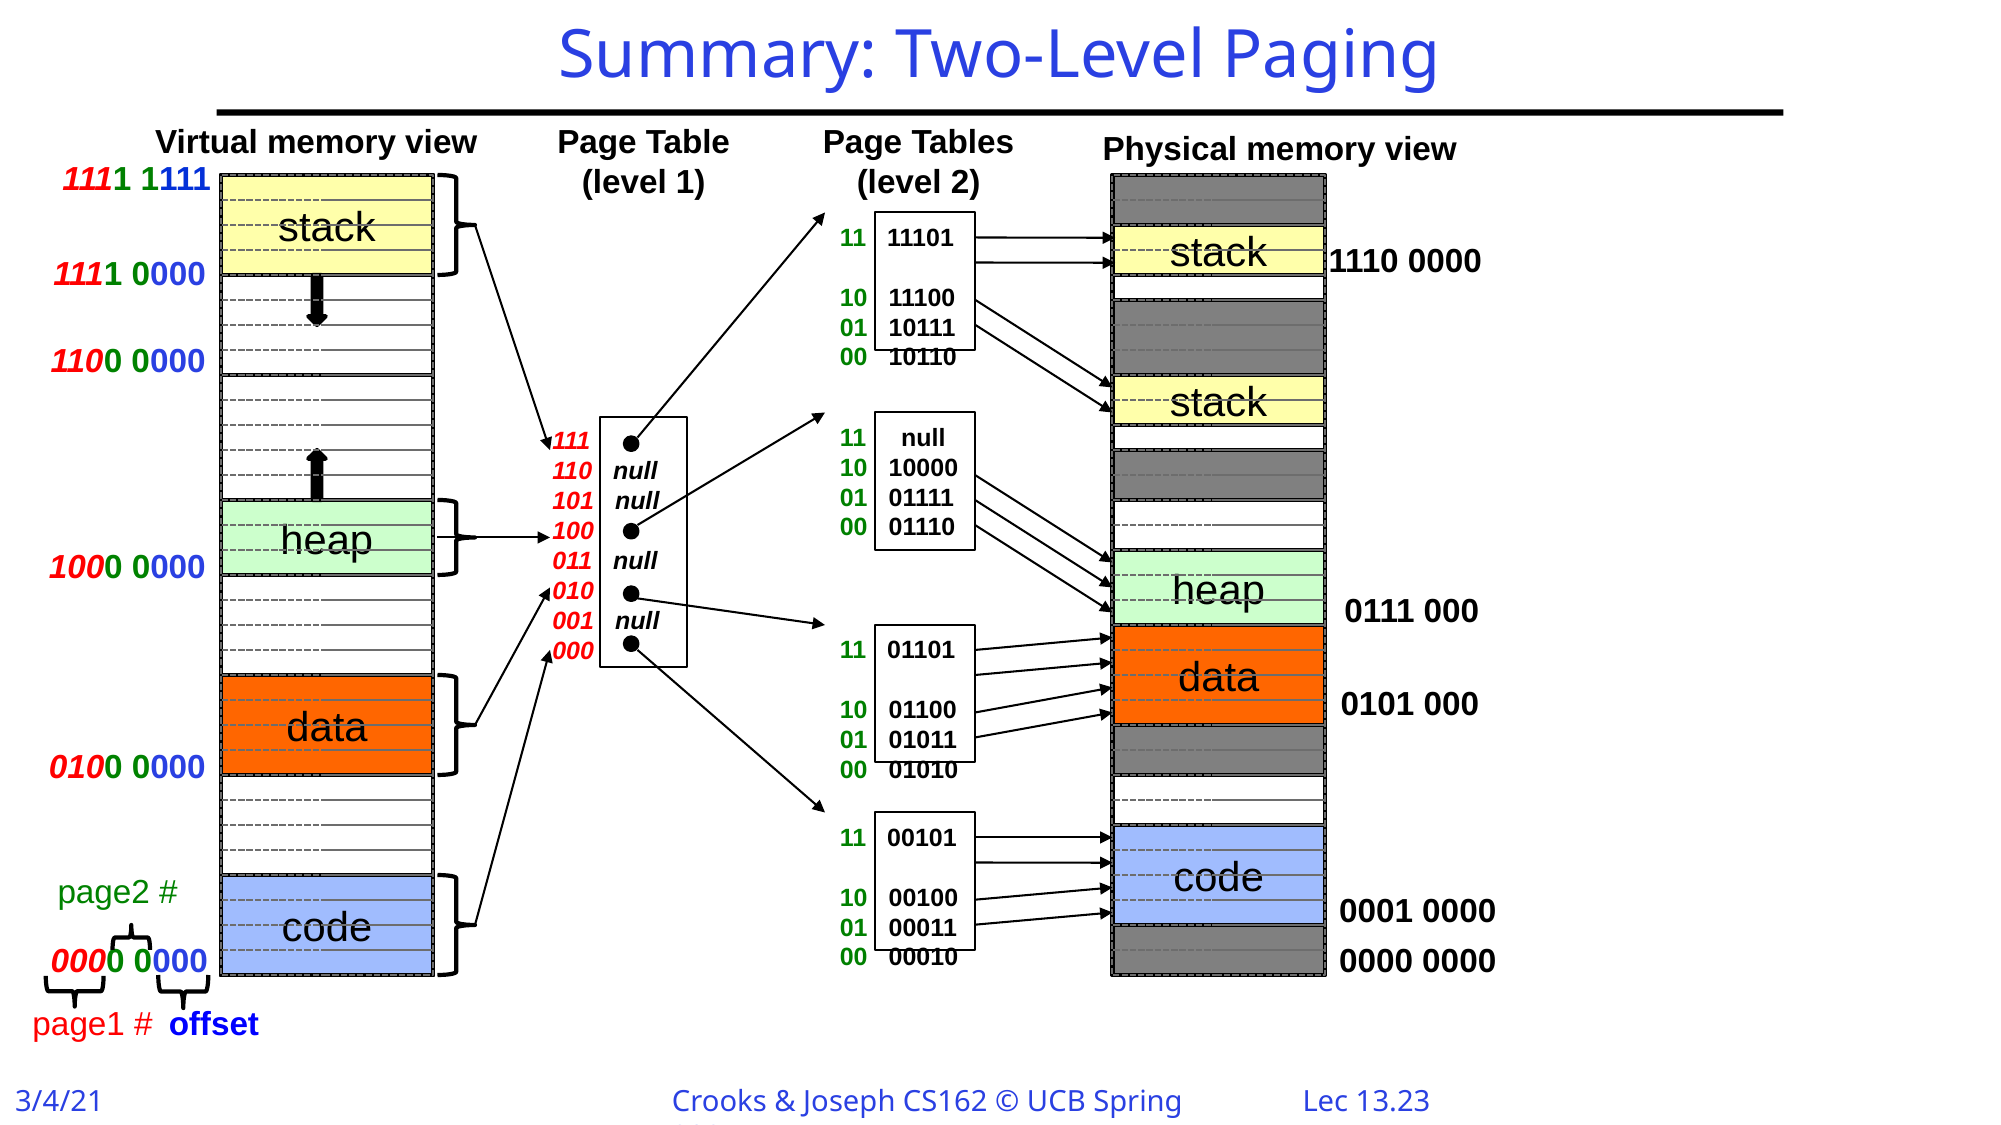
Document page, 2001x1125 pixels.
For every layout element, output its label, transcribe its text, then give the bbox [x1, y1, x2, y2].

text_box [637, 412, 826, 526]
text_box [974, 687, 1113, 712]
text_box [220, 650, 434, 675]
text_box [1112, 600, 1325, 624]
text_box [221, 275, 434, 299]
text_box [637, 649, 826, 813]
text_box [974, 324, 1113, 413]
text_box [1112, 900, 1324, 924]
text_box [437, 174, 475, 275]
text_box 11 11101 10 11100 01 10111 00 10110 [824, 213, 968, 379]
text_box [974, 570, 1113, 613]
text_box [220, 324, 394, 350]
text_box [1112, 675, 1325, 699]
text_box [220, 549, 434, 575]
text_box 0101 000 [1325, 674, 1495, 730]
text_box [875, 624, 975, 763]
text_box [974, 912, 1113, 925]
text_box [1112, 450, 1325, 474]
text_box page1 # [17, 994, 154, 1050]
text_box [1112, 275, 1325, 299]
text_box [45, 975, 104, 994]
text_box Physical memory view [1087, 119, 1473, 175]
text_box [618, 230, 844, 419]
text_box [220, 875, 434, 900]
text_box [974, 712, 1113, 738]
text_box [220, 624, 434, 650]
text_box [220, 224, 434, 249]
title Summary: Two-Level Paging [412, 12, 1588, 100]
text_box [1113, 474, 1325, 500]
text_box [875, 212, 975, 350]
text_box [220, 725, 434, 750]
text_box [1113, 299, 1325, 324]
text_box offset [154, 994, 274, 1050]
text_box [1112, 875, 1325, 900]
text_box [875, 412, 975, 550]
text_box page2 # [42, 862, 193, 918]
text_box [1112, 750, 1325, 774]
text_box [220, 350, 394, 375]
text_box [437, 538, 465, 575]
text_box 0111 000 [1329, 581, 1495, 637]
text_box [974, 887, 1113, 900]
text_box [1112, 774, 1325, 800]
text_box 0000 0000 [1324, 937, 1512, 987]
text_box [1116, 324, 1325, 350]
text_box Page Tables (level 2) [799, 112, 1038, 207]
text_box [443, 618, 582, 694]
text_box 1100 0000 [35, 331, 220, 387]
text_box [537, 417, 701, 676]
text_box 0001 0000 [1324, 881, 1512, 937]
text_box [220, 800, 369, 825]
text_box [220, 849, 434, 875]
text_box Virtual memory view [140, 112, 493, 168]
text_box [1112, 825, 1325, 849]
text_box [399, 299, 626, 376]
text_box Page Table (level 1) [524, 112, 763, 207]
text_box [220, 475, 434, 500]
text_box [220, 925, 434, 950]
text_box [1116, 375, 1325, 399]
text_box [220, 775, 369, 800]
text_box 1111 0000 [38, 244, 221, 300]
text_box [220, 900, 434, 925]
text_box [220, 375, 434, 399]
text_box [1117, 549, 1325, 575]
text_box 1110 0000 [1313, 231, 1497, 287]
text_box [1112, 800, 1325, 825]
text_box [1112, 425, 1325, 450]
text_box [374, 749, 651, 826]
text_box [1112, 200, 1325, 224]
text_box [220, 950, 434, 975]
text_box [1112, 849, 1325, 875]
text_box 11 01101 10 01100 01 01011 00 01010 [824, 626, 975, 791]
text_box [1112, 725, 1325, 750]
text_box 0100 0000 [33, 737, 220, 793]
text_box [220, 600, 434, 624]
text_box [1112, 650, 1325, 675]
text_box [220, 750, 372, 775]
text_box [437, 675, 474, 748]
text_box 11 null 10 10000 01 01111 00 01110 [824, 413, 875, 549]
text_box [1116, 500, 1325, 525]
text_box [220, 299, 398, 324]
text_box [220, 200, 434, 224]
text_box 1000 0000 [33, 537, 220, 593]
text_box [716, 516, 744, 648]
text_box [220, 675, 434, 699]
text_box [220, 425, 434, 450]
text_box [1112, 399, 1325, 425]
text_box [221, 249, 434, 275]
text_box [974, 637, 1113, 651]
text_box [220, 399, 434, 425]
text_box [112, 924, 151, 950]
text_box [437, 499, 460, 536]
text_box 11 00101 10 00100 01 00011 00 00010 [824, 813, 975, 979]
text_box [974, 662, 1113, 676]
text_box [974, 299, 1113, 324]
text_box [220, 525, 434, 549]
text_box [1112, 624, 1325, 650]
text_box [1117, 350, 1325, 375]
text_box [1116, 575, 1325, 600]
text_box 1111 1111 [48, 149, 226, 205]
text_box [1112, 924, 1324, 950]
text_box [437, 875, 475, 976]
text_box [1117, 525, 1325, 549]
text_box [1112, 950, 1324, 975]
text_box [1116, 699, 1325, 725]
text_box [158, 975, 209, 1009]
text_box [1112, 224, 1325, 249]
text_box [220, 500, 434, 525]
text_box [220, 575, 434, 600]
text_box [220, 174, 434, 200]
text_box [220, 450, 434, 475]
text_box [220, 699, 434, 725]
text_box [220, 825, 434, 849]
text_box [1112, 174, 1325, 200]
text_box 0000 0000 [33, 932, 223, 988]
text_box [974, 474, 1113, 563]
text_box [1112, 249, 1313, 275]
text_box [875, 812, 975, 950]
